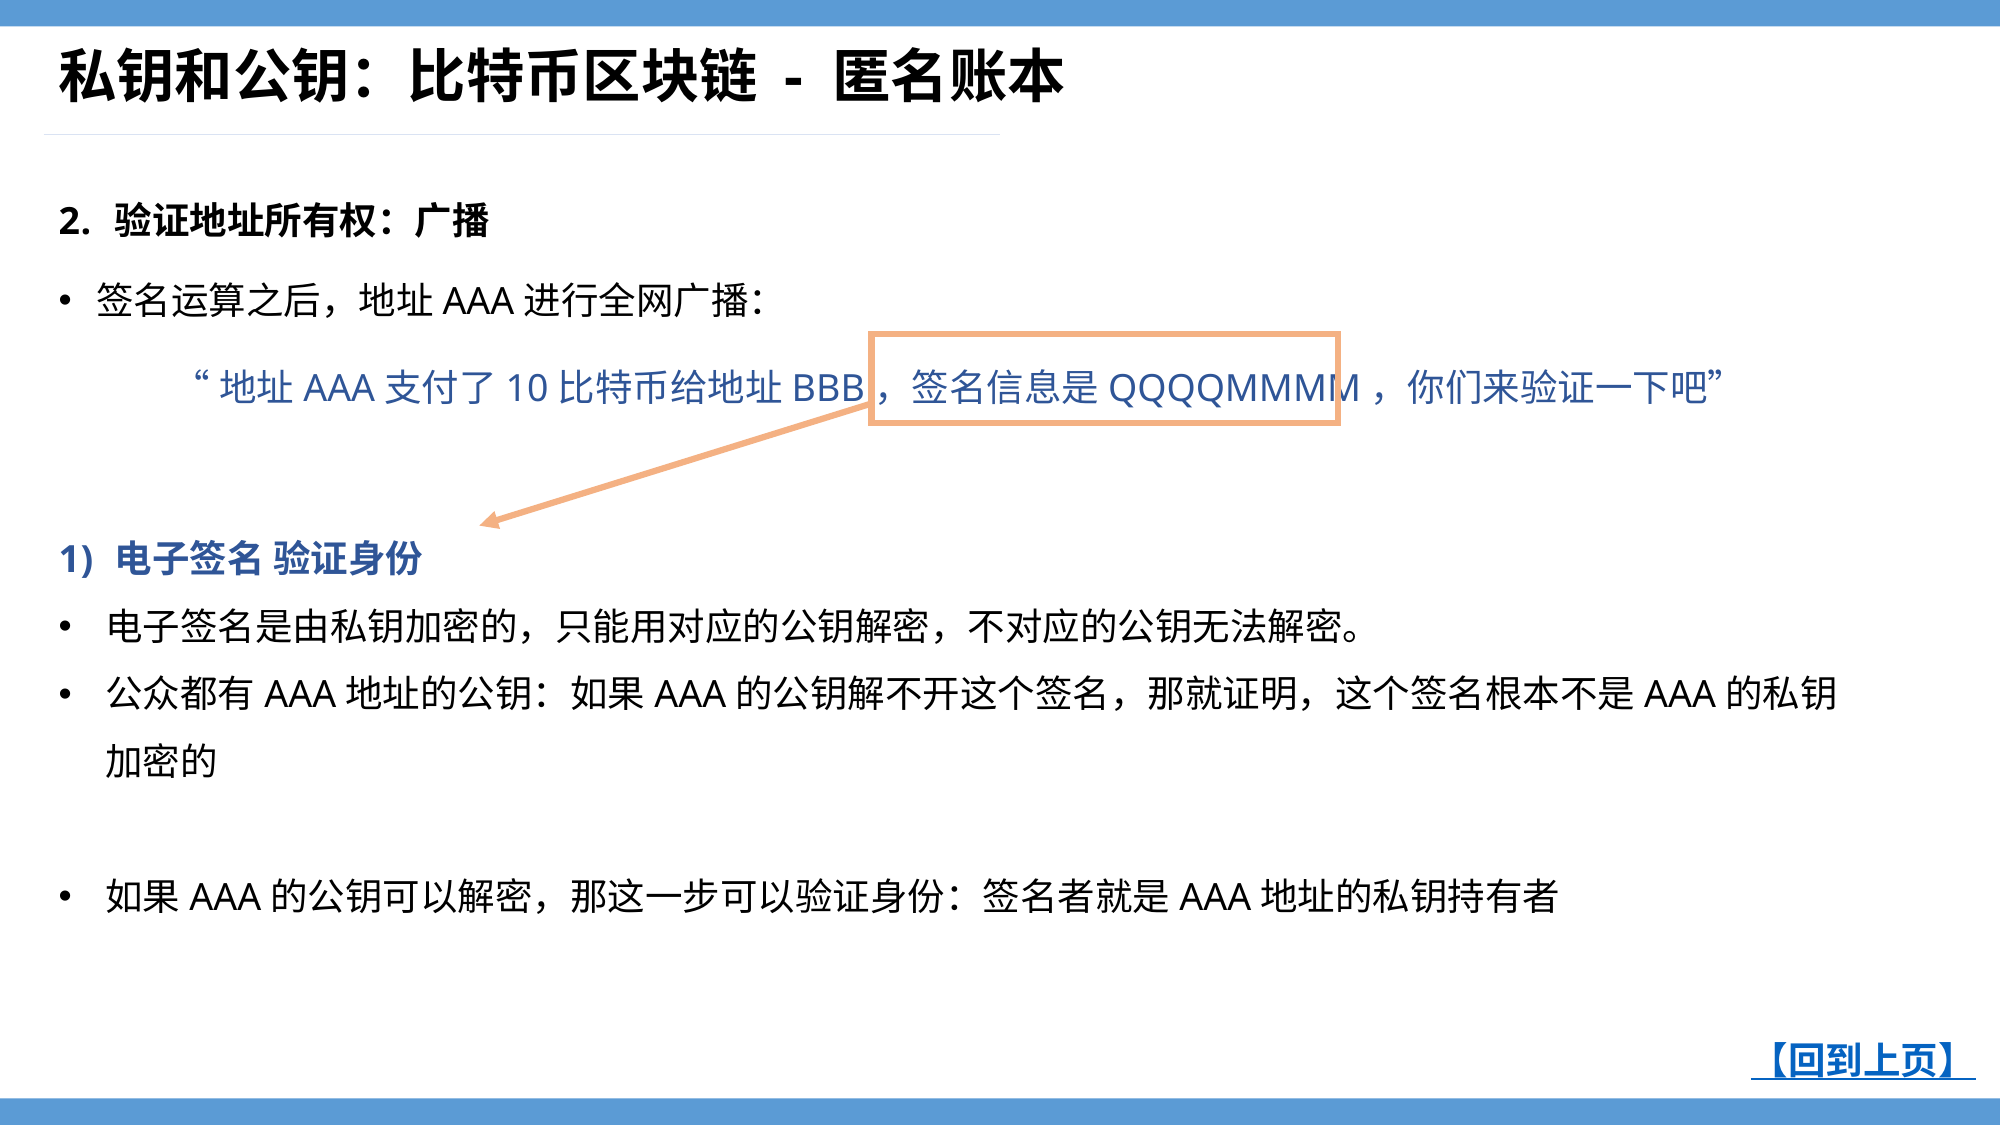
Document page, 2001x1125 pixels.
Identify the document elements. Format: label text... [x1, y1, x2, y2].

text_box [479, 403, 872, 526]
text_box [871, 333, 1339, 424]
title 私钥和公钥：比特币区块链 - 匿名账本 [43, 39, 1769, 121]
text_box “地址AAA支付了10比特币给地址BBB，签名信息是QQQQMMMM，你们来验证一下吧” [1339, 333, 1824, 417]
text_box “地址AAA支付了10比特币给地址BBB，签名信息是QQQQMMMM，你们来验证一下吧” [94, 333, 871, 417]
text_box 【回到上页】 [1736, 1029, 1991, 1099]
list 验证地址所有权：广播 签名运算之后，地址AAA进行全网广播： [43, 176, 1977, 404]
text_box 电子签名 验证身份 电子签名是由私钥加密的，只能用对应的公钥解密，不对应的公钥无法解密。 公众都有AAA地址的公钥：如果AAA的公钥解不开这个签名，那就证明，这个签名根本不是AAA的私钥加密的 如果AAA的公钥可以解密，那这一步可以验证身份：签名者就是AAA地址的私钥持有者 [43, 505, 1875, 926]
